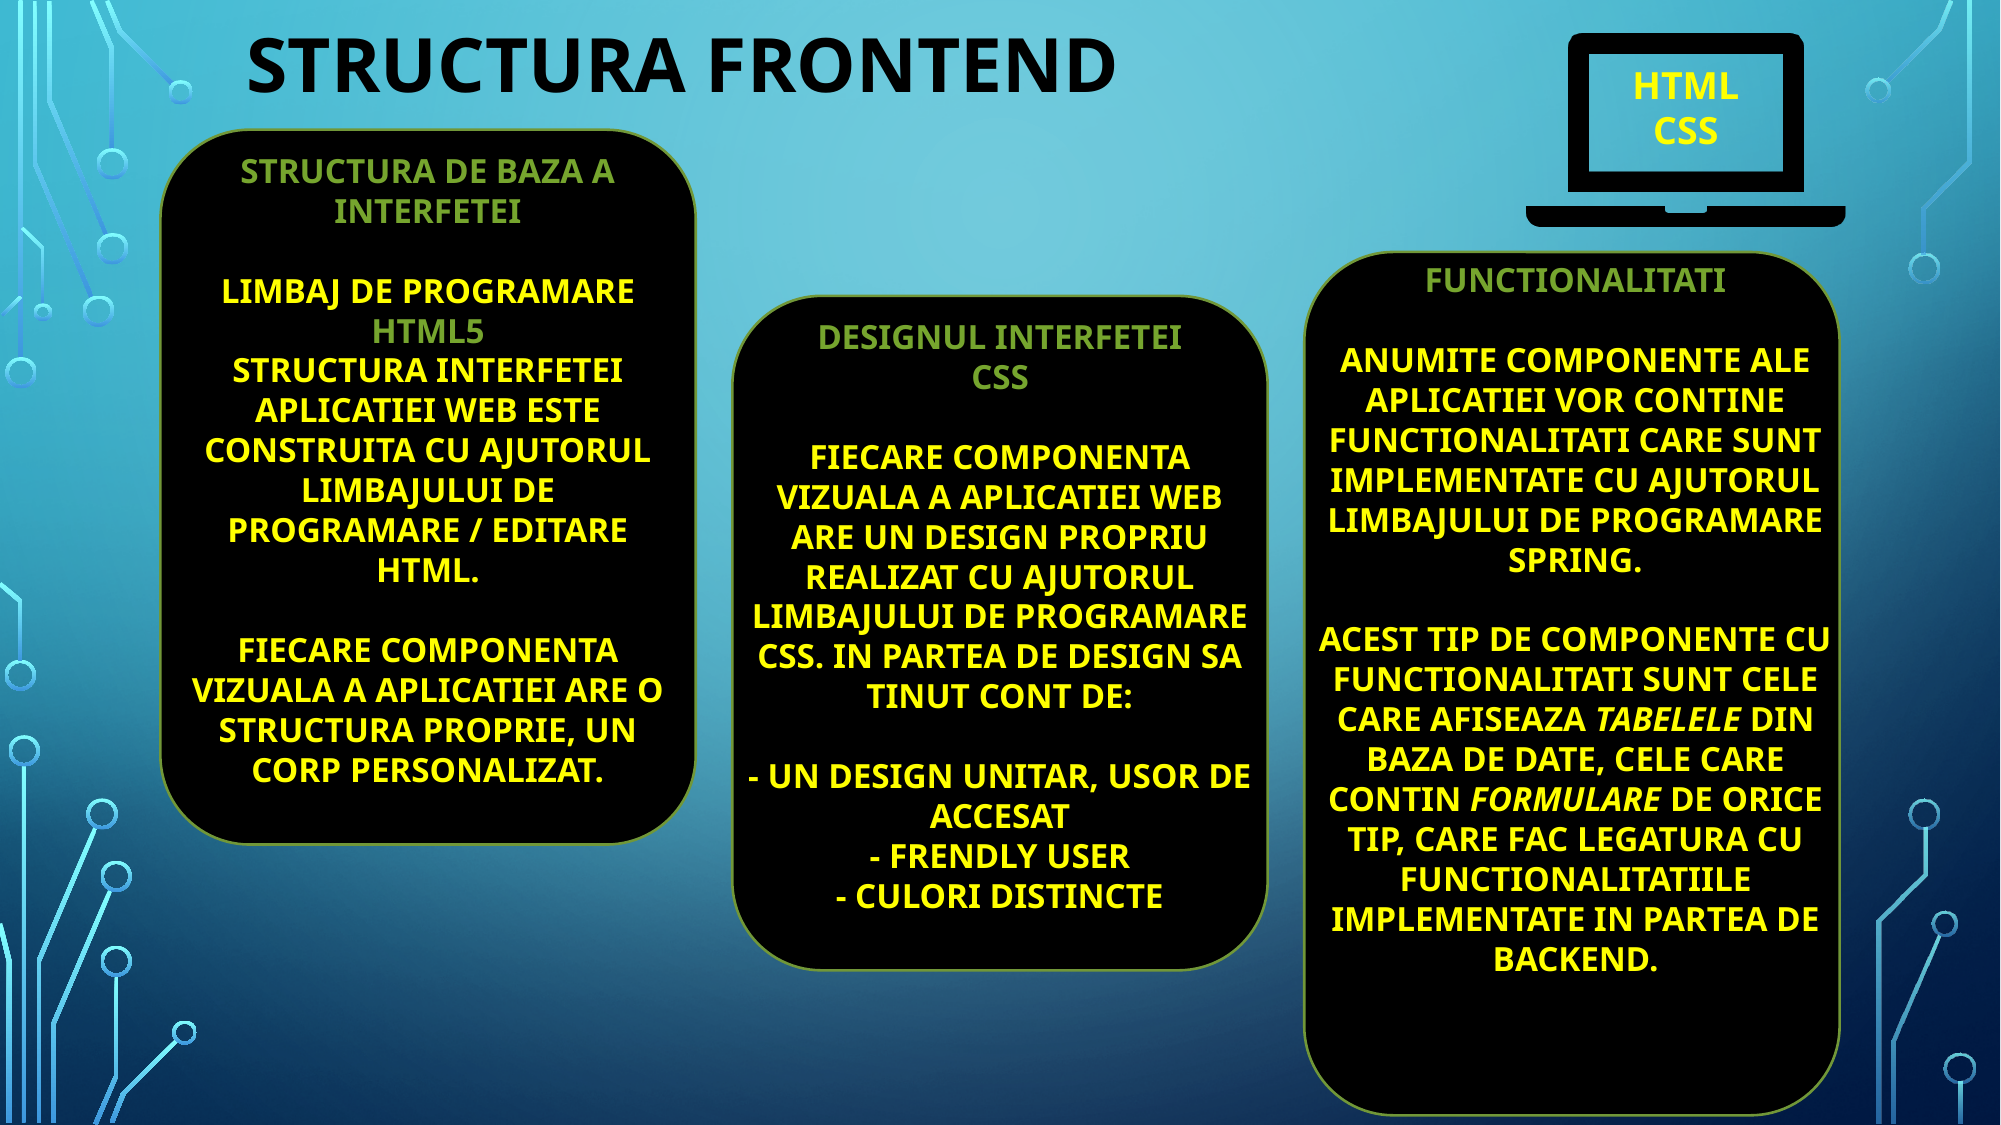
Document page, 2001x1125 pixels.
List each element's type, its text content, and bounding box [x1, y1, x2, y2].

text_box [1302, 986, 1841, 1117]
text_box [201, 128, 655, 142]
text_box STRUCTURA DE BAZA A INTERFETEI LIMBAJ DE PROGRAMARE HTML5 STRUCTURA INTERFETEI APLICATIEI WEB ESTE CONSTRUITA CU AJUTORUL LIMBAJULUI DE PROGRAMARE / EDITARE HTML. FIECARE COMPONENTA VIZUALA A APLICATIEI ARE O STRUCTURA PROPRIE, UN CORP PERSONALIZAT. [160, 142, 696, 797]
text_box [774, 294, 1226, 308]
text_box DESIGNUL INTERFETEI CSS FIECARE COMPONENTA VIZUALA A APLICATIEI WEB ARE UN DESIGN PROPRIU REALIZAT CU AJUTORUL LIMBAJULUI DE PROGRAMARE CSS. IN PARTEA DE DESIGN SA TINUT CONT DE: - UN DESIGN UNITAR, USOR DE ACCESAT - FRENDLY USER - CULORI DISTINCTE [732, 308, 1268, 963]
text_box FUNCTIONALITATI ANUMITE COMPONENTE ALE APLICATIEI VOR CONTINE FUNCTIONALITATI CARE SUNT IMPLEMENTATE CU AJUTORUL LIMBAJULUI DE PROGRAMARE SPRING. ACEST TIP DE COMPONENTE CU FUNCTIONALITATI SUNT CELE CARE AFISEAZA TABELELE DIN BAZA DE DATE, CELE CARE CONTIN FORMULARE DE ORICE TIP, CARE FAC LEGATURA CU FUNCTIONALITATIILE IMPLEMENTATE IN PARTEA DE BACKEND. [1299, 251, 1852, 986]
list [1519, 0, 1853, 297]
text_box [783, 963, 1217, 972]
title STRUCTURA FRONTEND [186, 7, 1181, 130]
text_box [169, 797, 687, 846]
